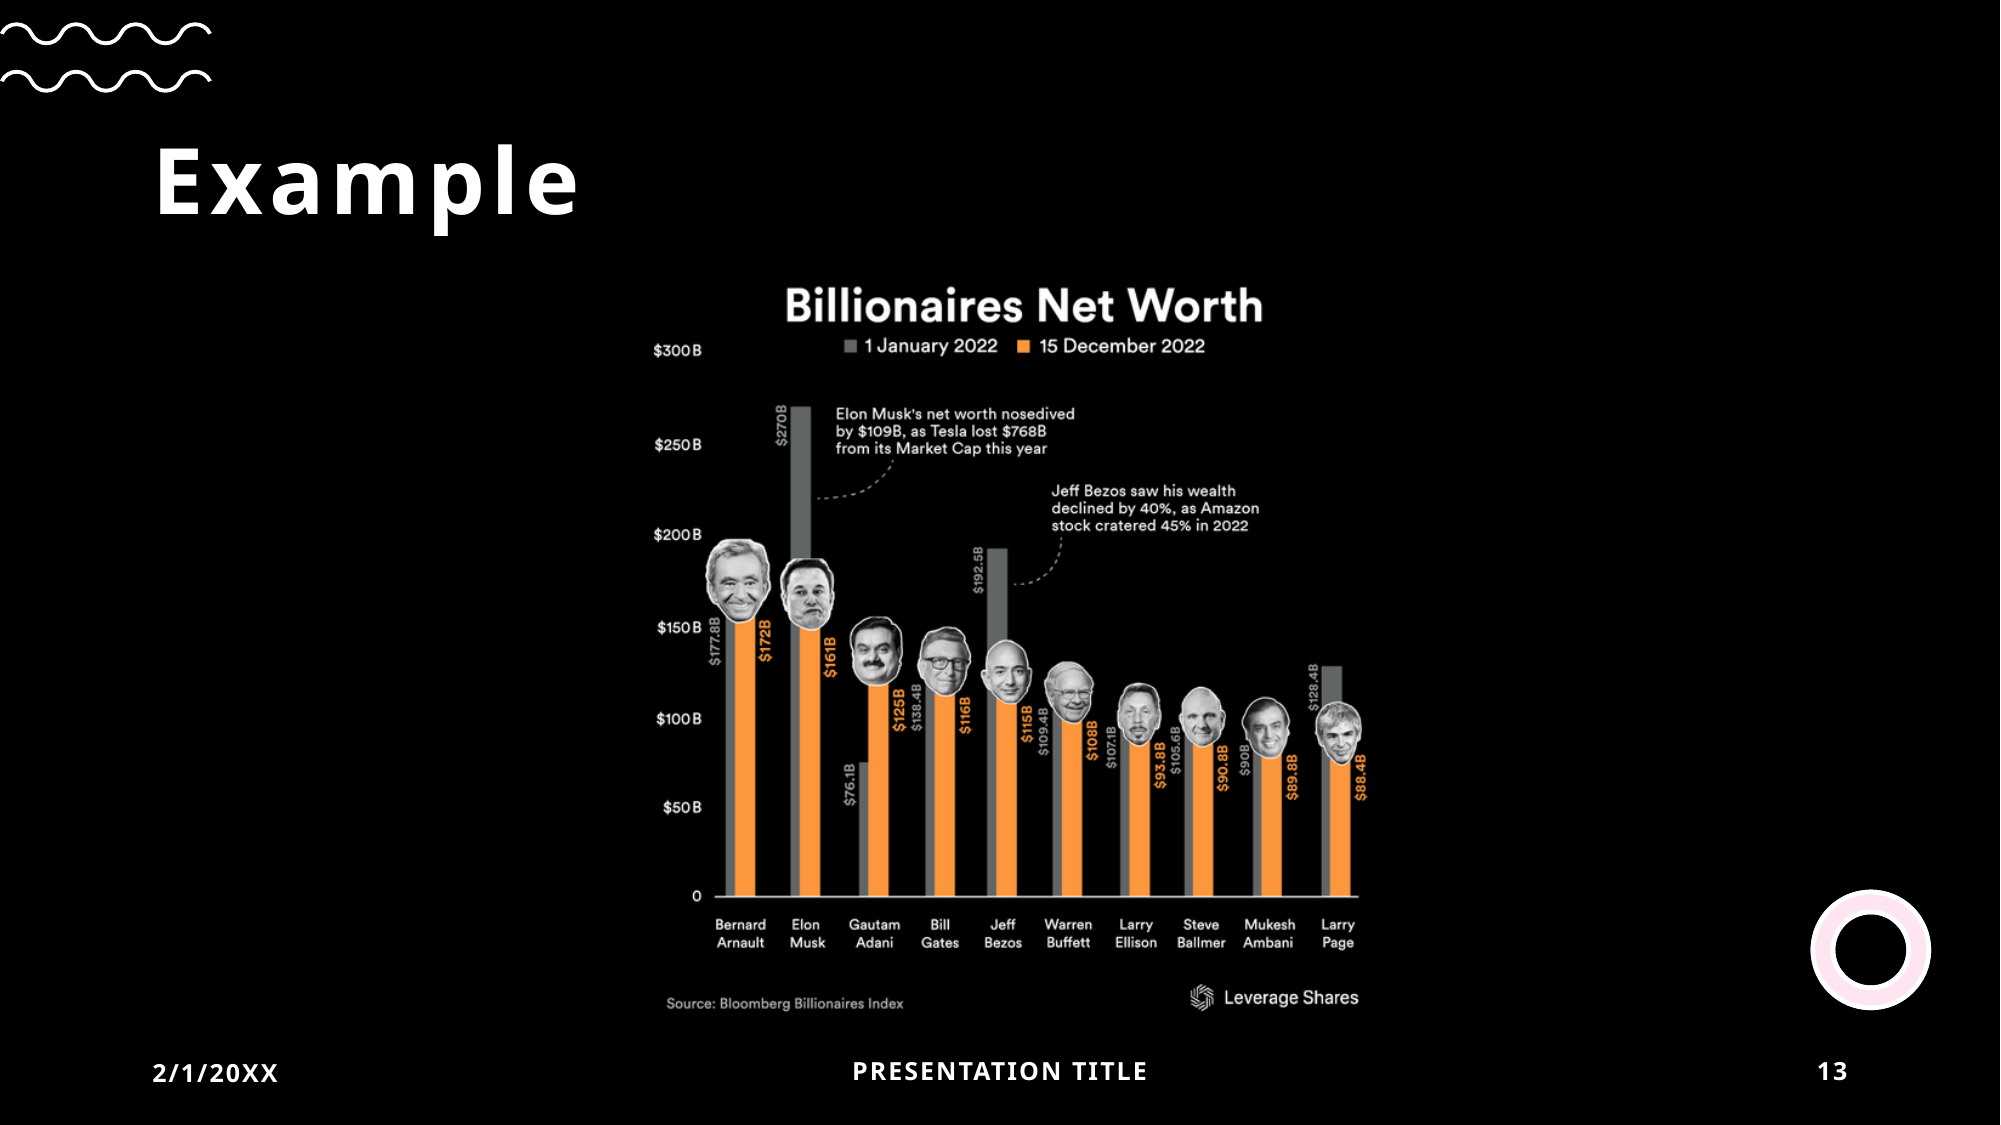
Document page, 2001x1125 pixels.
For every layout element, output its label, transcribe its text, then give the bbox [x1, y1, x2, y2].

slide_number 13 [1412, 1042, 1863, 1103]
title Example [137, 92, 1863, 278]
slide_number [137, 1042, 588, 1103]
picture [636, 256, 1413, 1033]
footer PRESENTATION TITLE [662, 1042, 1338, 1103]
